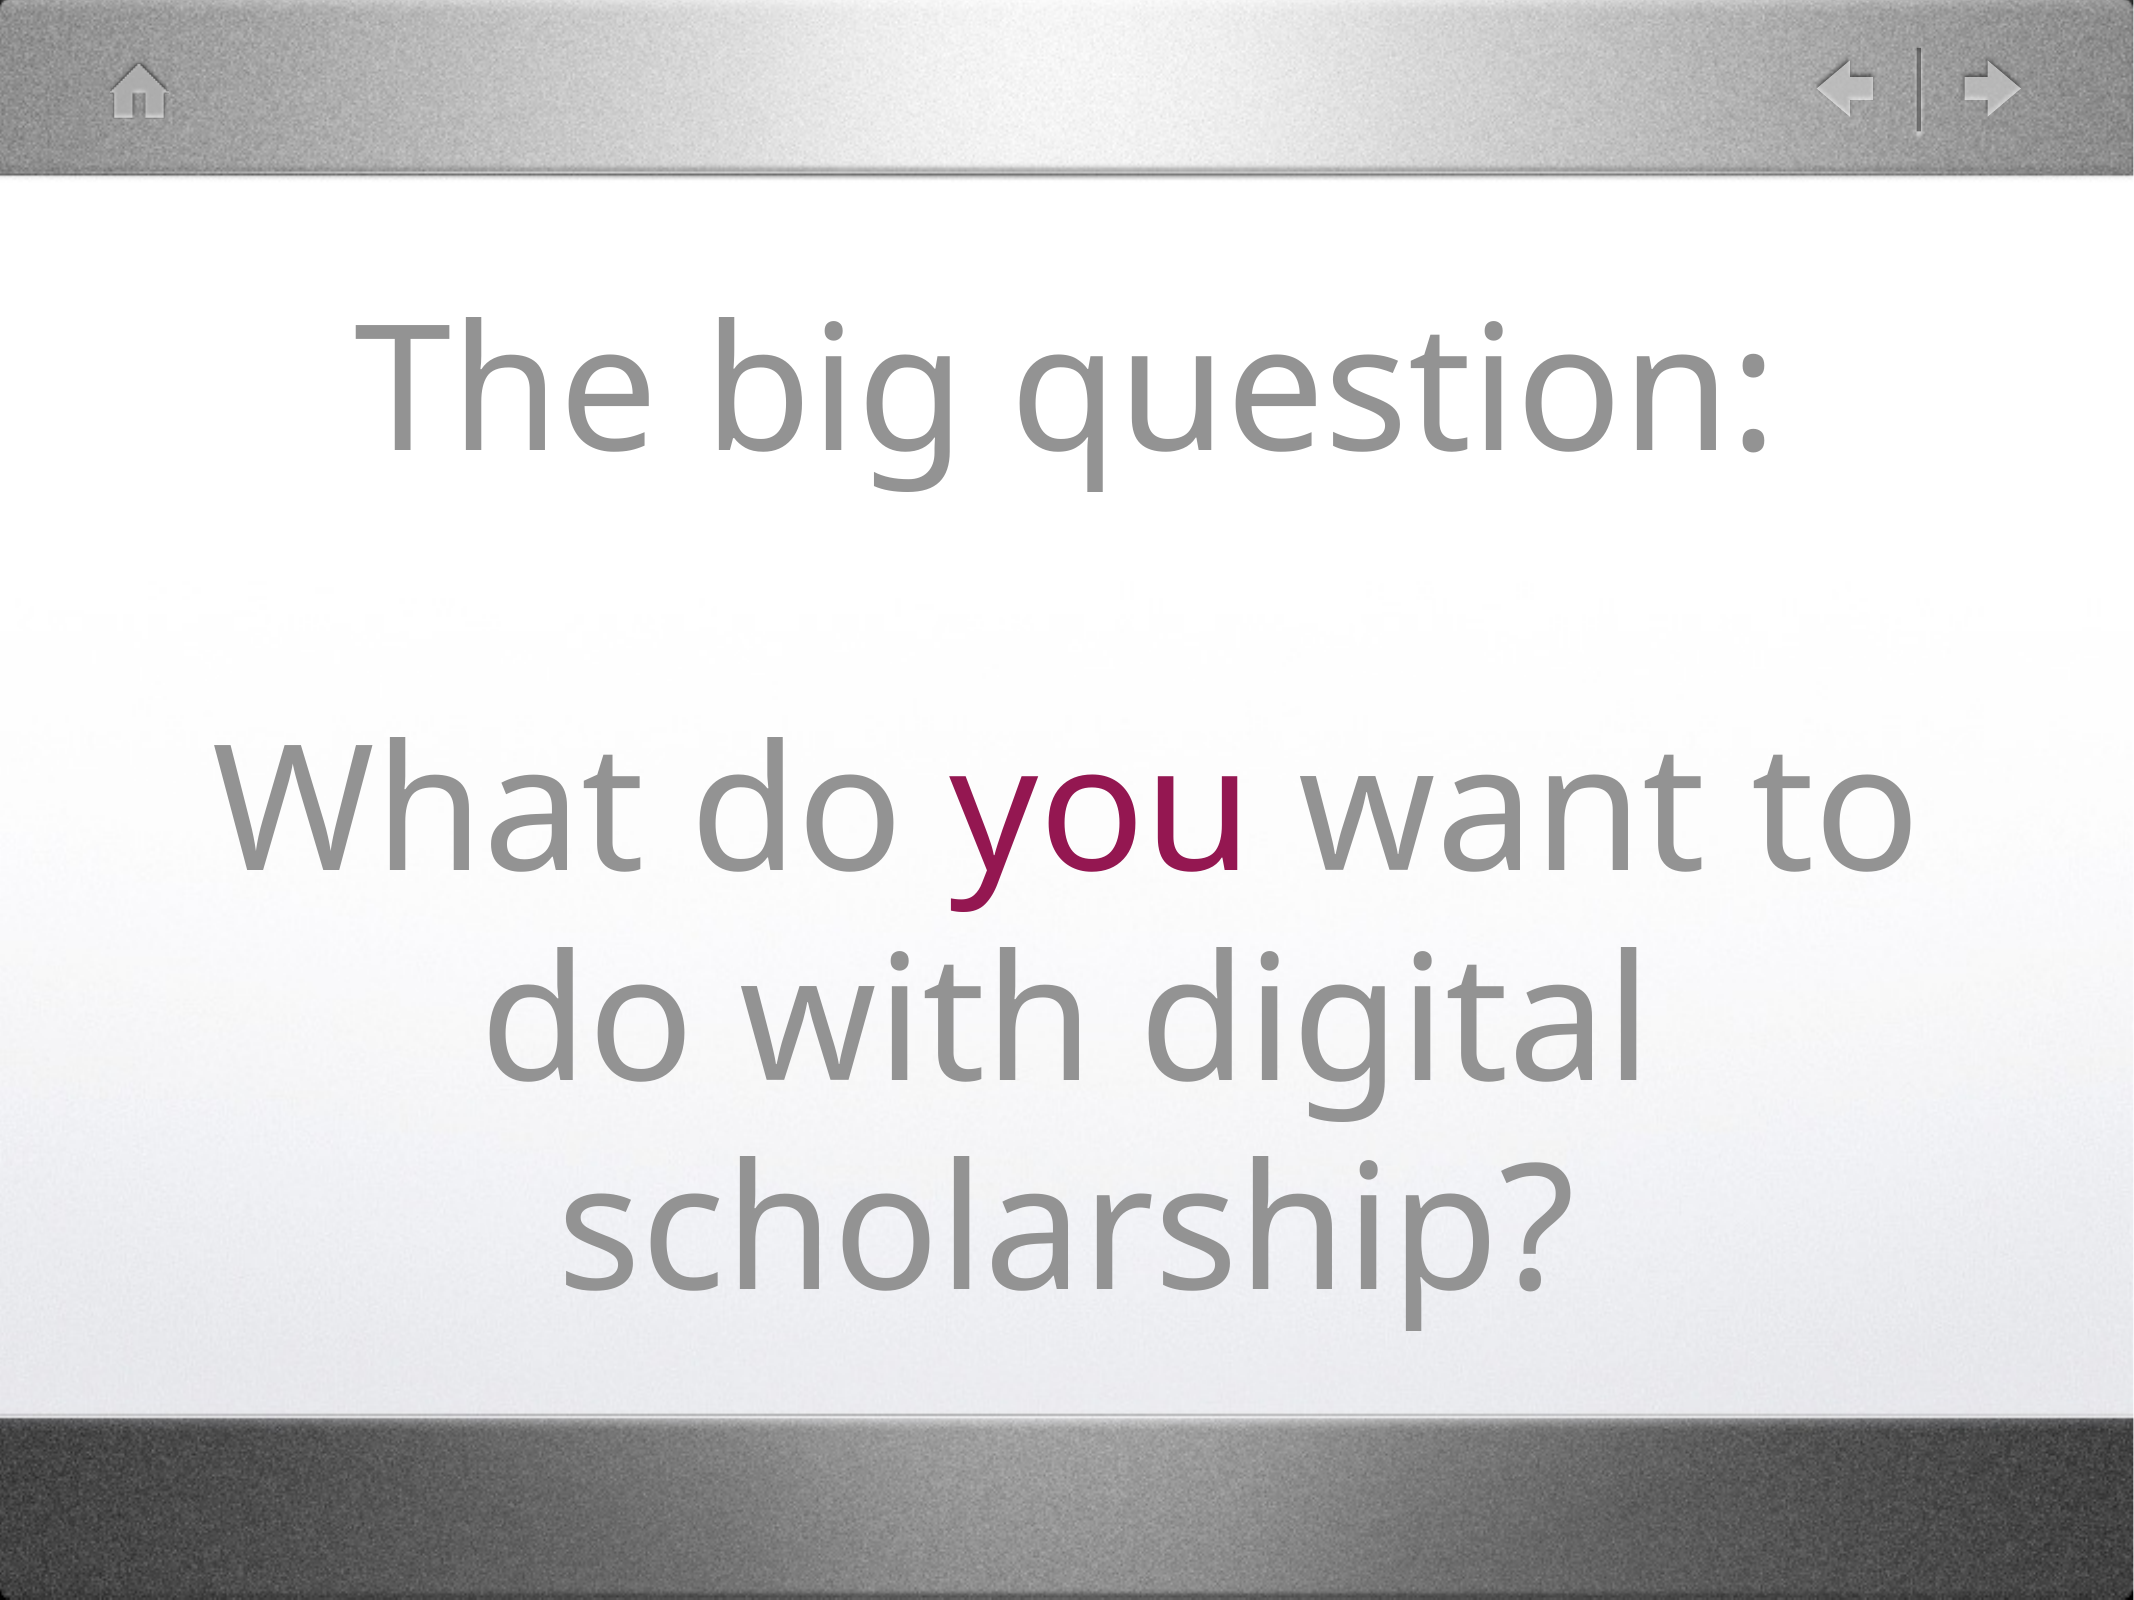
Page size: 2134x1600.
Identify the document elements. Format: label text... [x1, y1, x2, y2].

picture [0, 0, 2134, 1600]
title The big question: What do you want to do with digital scholarship? [188, 253, 1945, 1346]
